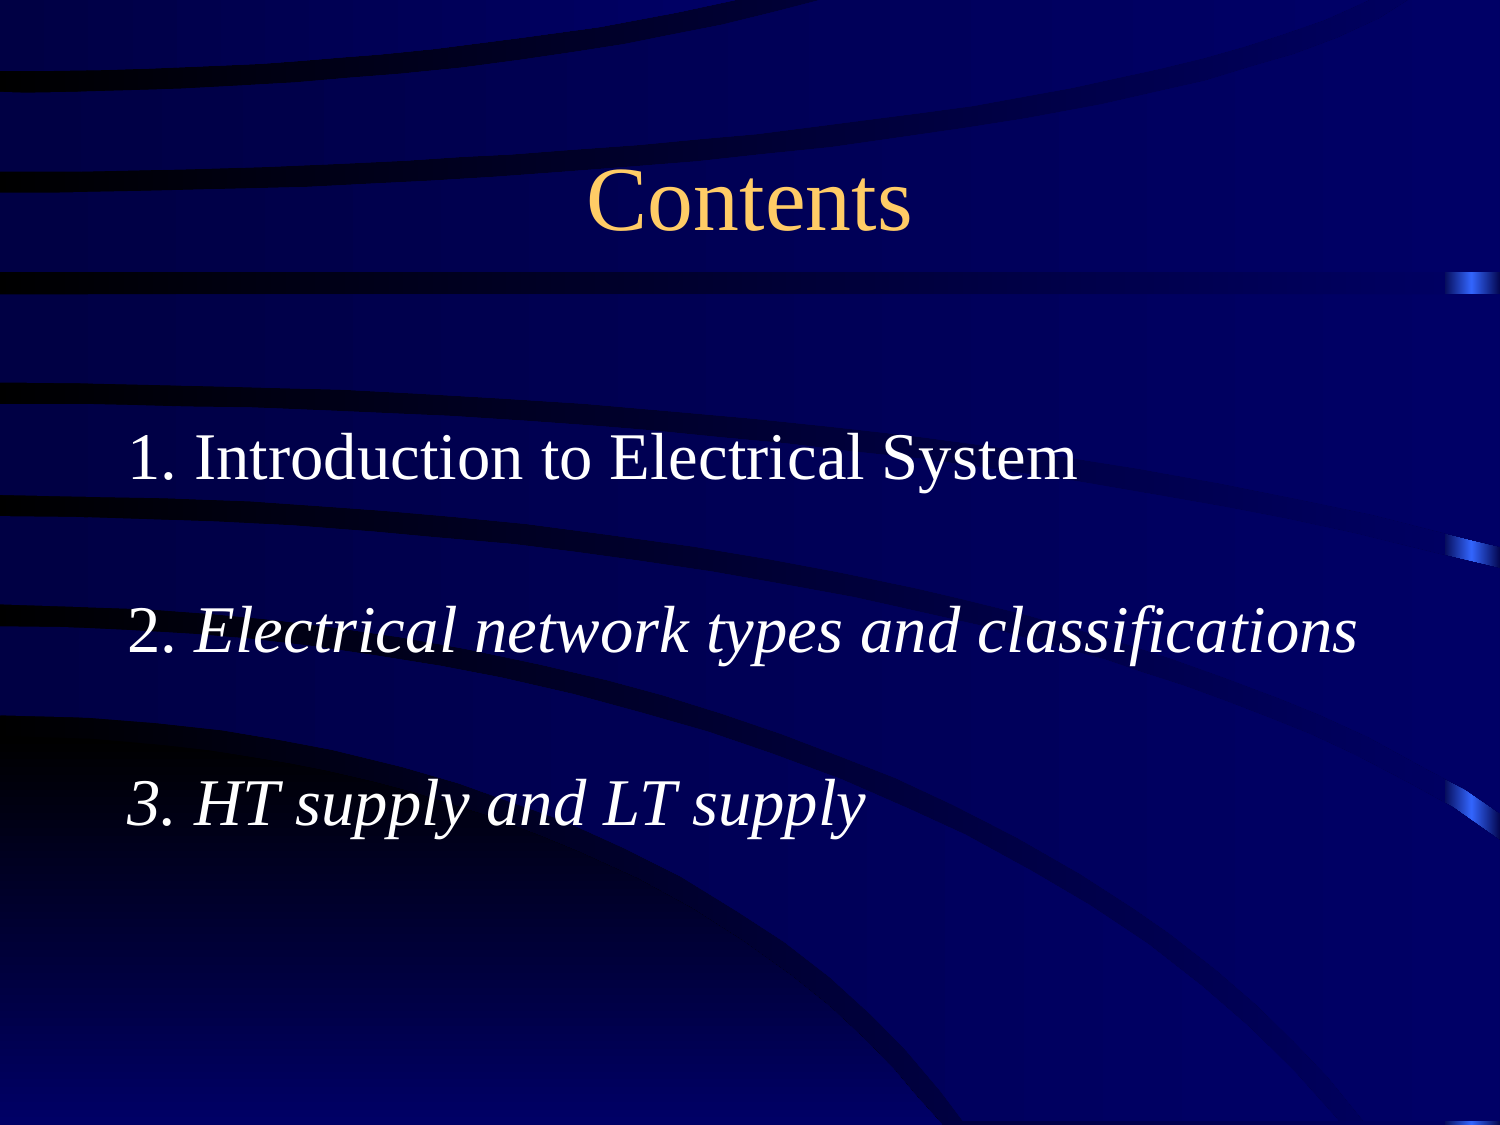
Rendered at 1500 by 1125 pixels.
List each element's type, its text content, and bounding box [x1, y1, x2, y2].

list 1. Introduction to Electrical System 2. Electrical network types and classifications 3. HT supply and LT supply [112, 324, 1388, 1000]
title Contents [112, 99, 1388, 288]
